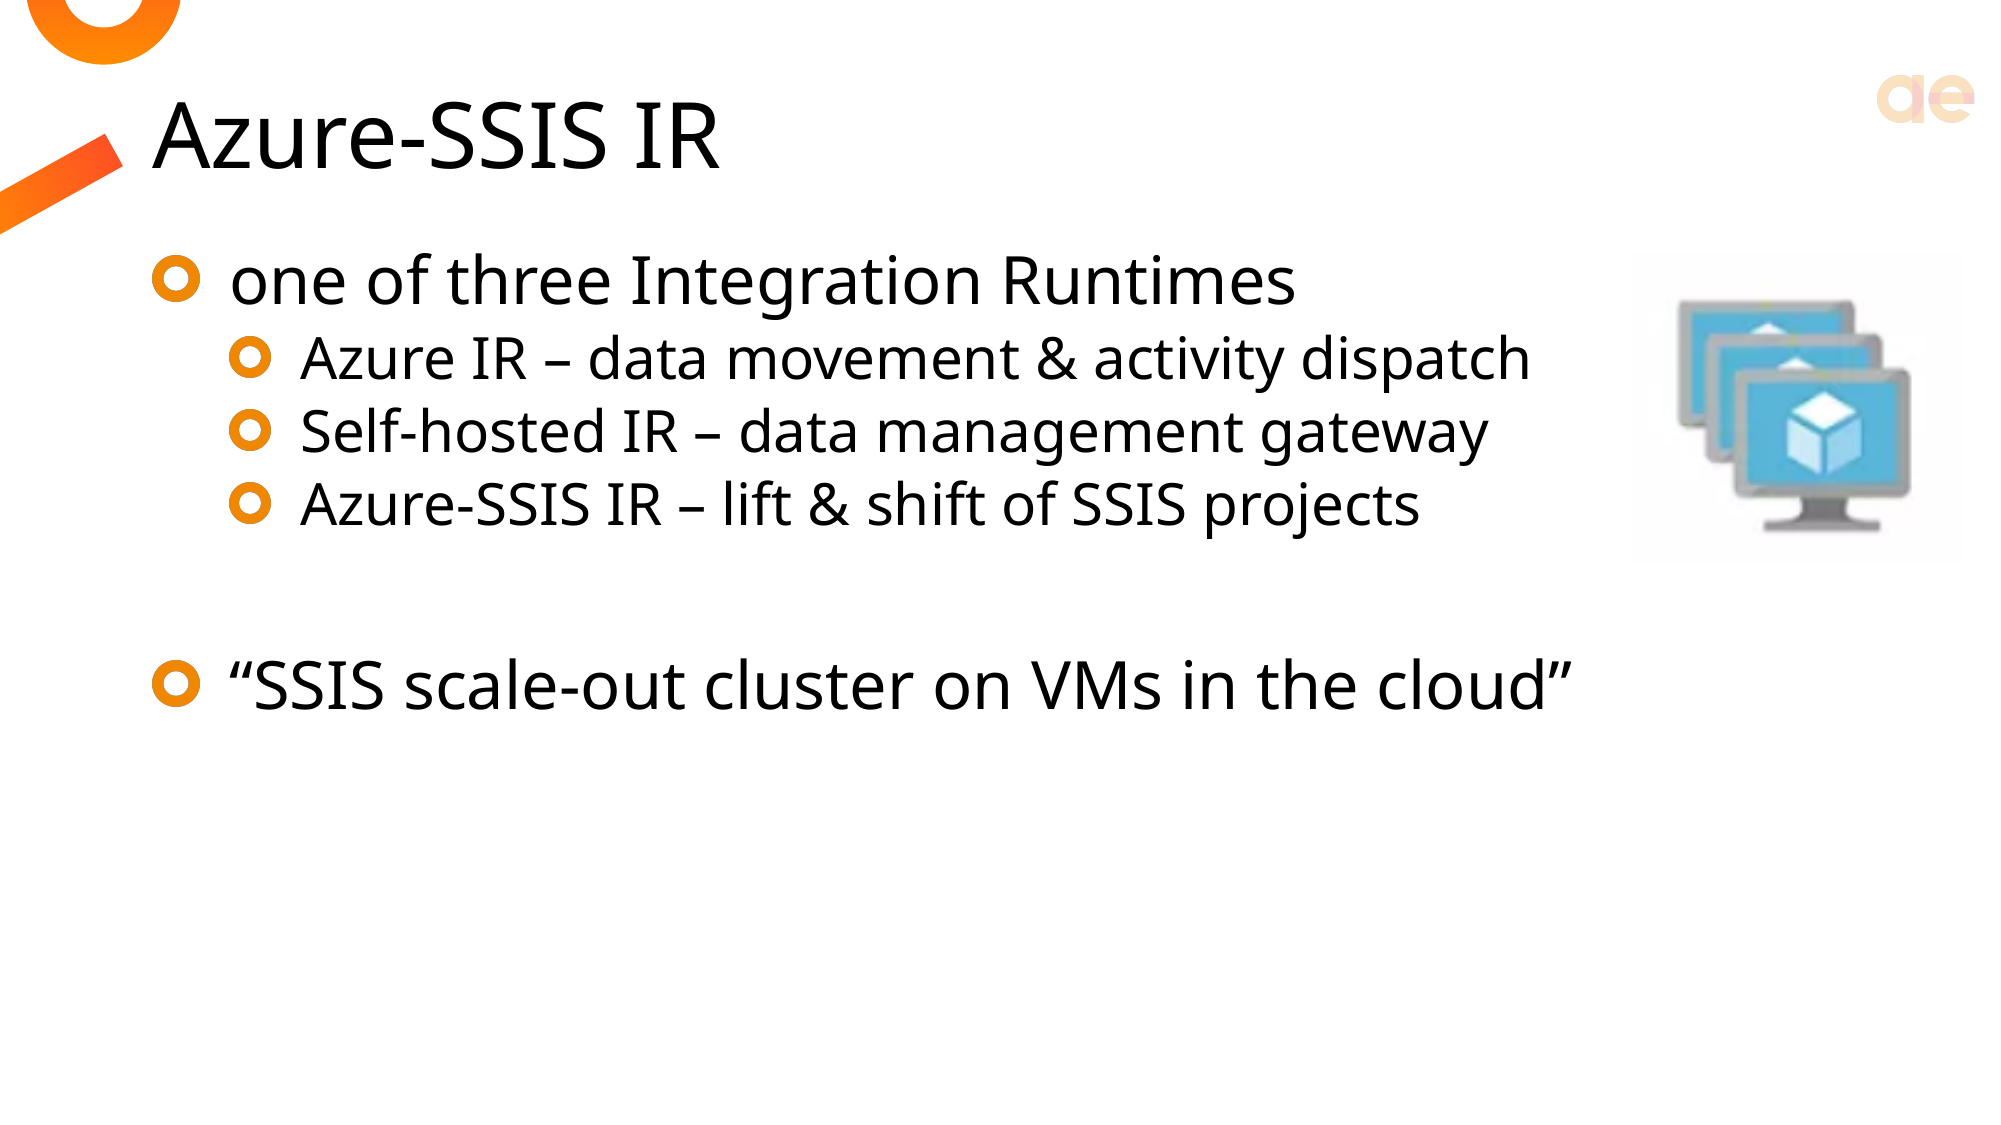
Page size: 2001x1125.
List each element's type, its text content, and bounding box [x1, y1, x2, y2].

picture [1877, 75, 1975, 123]
picture [1632, 253, 1964, 563]
picture [152, 660, 200, 707]
picture [229, 336, 271, 378]
title Azure-SSIS IR [137, 82, 1683, 239]
list one of three Integration Runtimes Azure IR – data movement & activity dispatch Self-hosted IR – data management gateway Azure-SSIS IR – lift & shift of SSIS projects “SSIS scale-out cluster on VMs in the cloud” [137, 238, 1863, 1014]
picture [152, 255, 200, 302]
picture [229, 482, 271, 524]
picture [229, 409, 271, 451]
